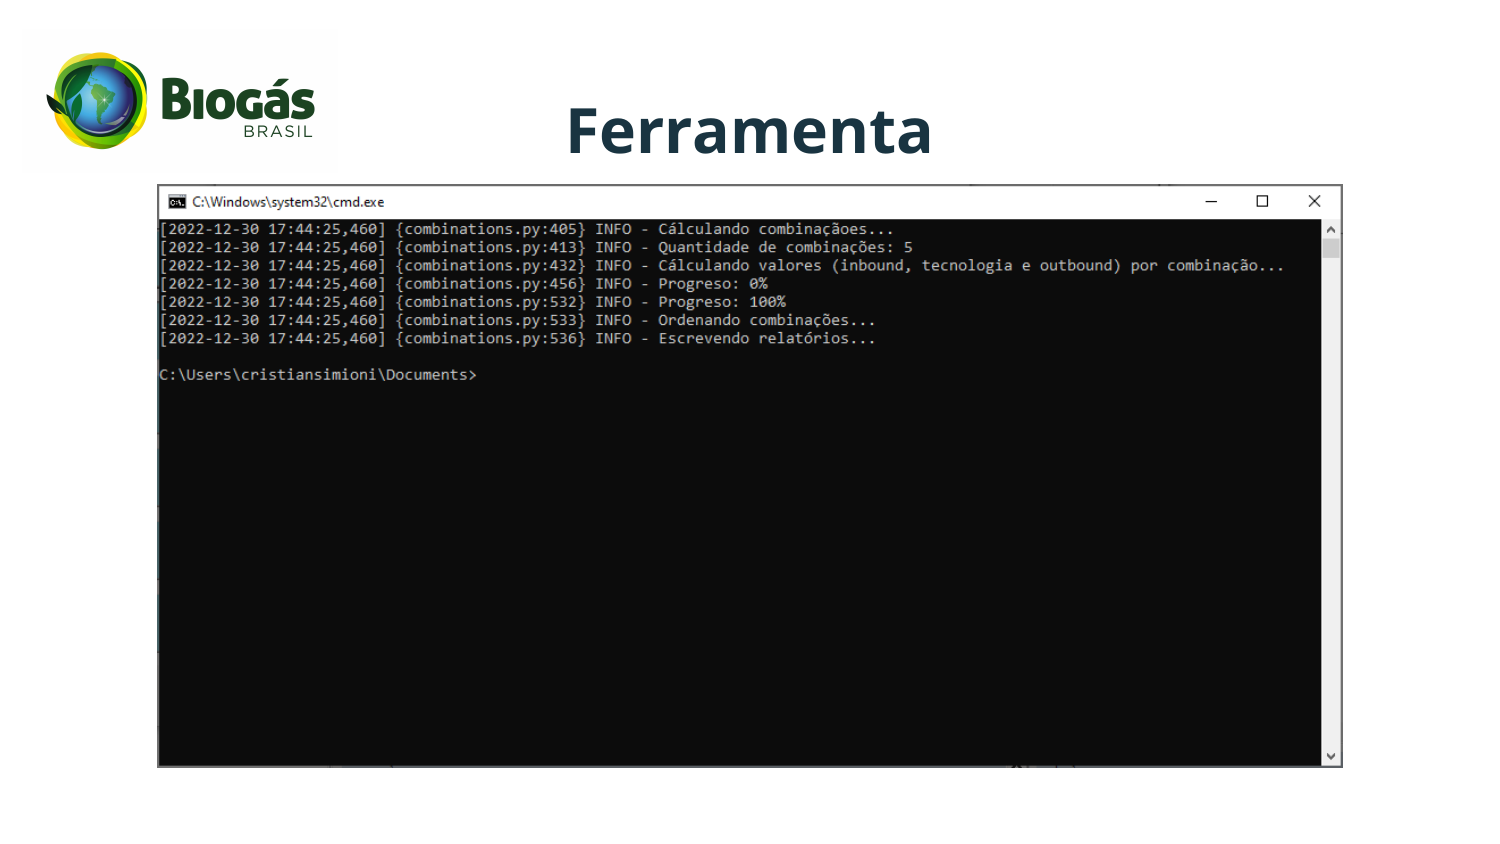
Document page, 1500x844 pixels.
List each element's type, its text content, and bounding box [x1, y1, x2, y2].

picture [22, 28, 338, 173]
picture [156, 184, 1344, 768]
text_box Ferramenta [339, 76, 1161, 183]
